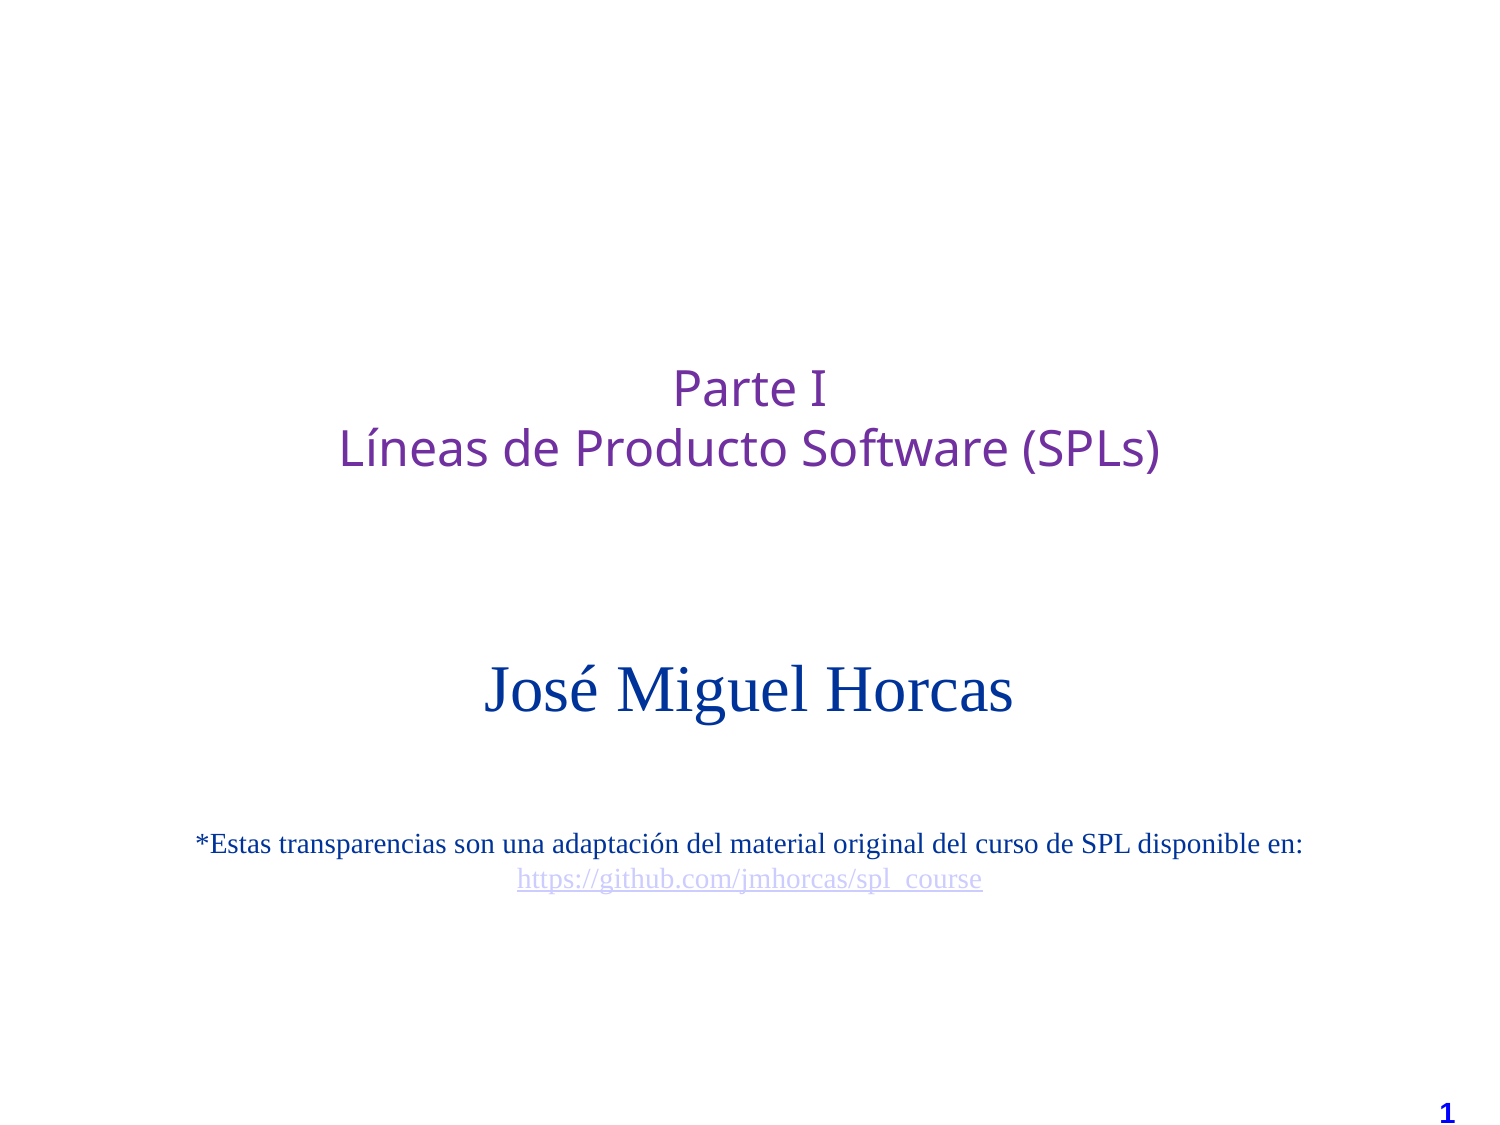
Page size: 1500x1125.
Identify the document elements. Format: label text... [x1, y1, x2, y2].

subtitle José Miguel Horcas *Estas transparencias son una adaptación del material original del curso de SPL disponible en: https://github.com/jmhorcas/spl_course [0, 637, 1500, 925]
title Parte I Líneas de Producto Software (SPLs) [112, 349, 1388, 591]
